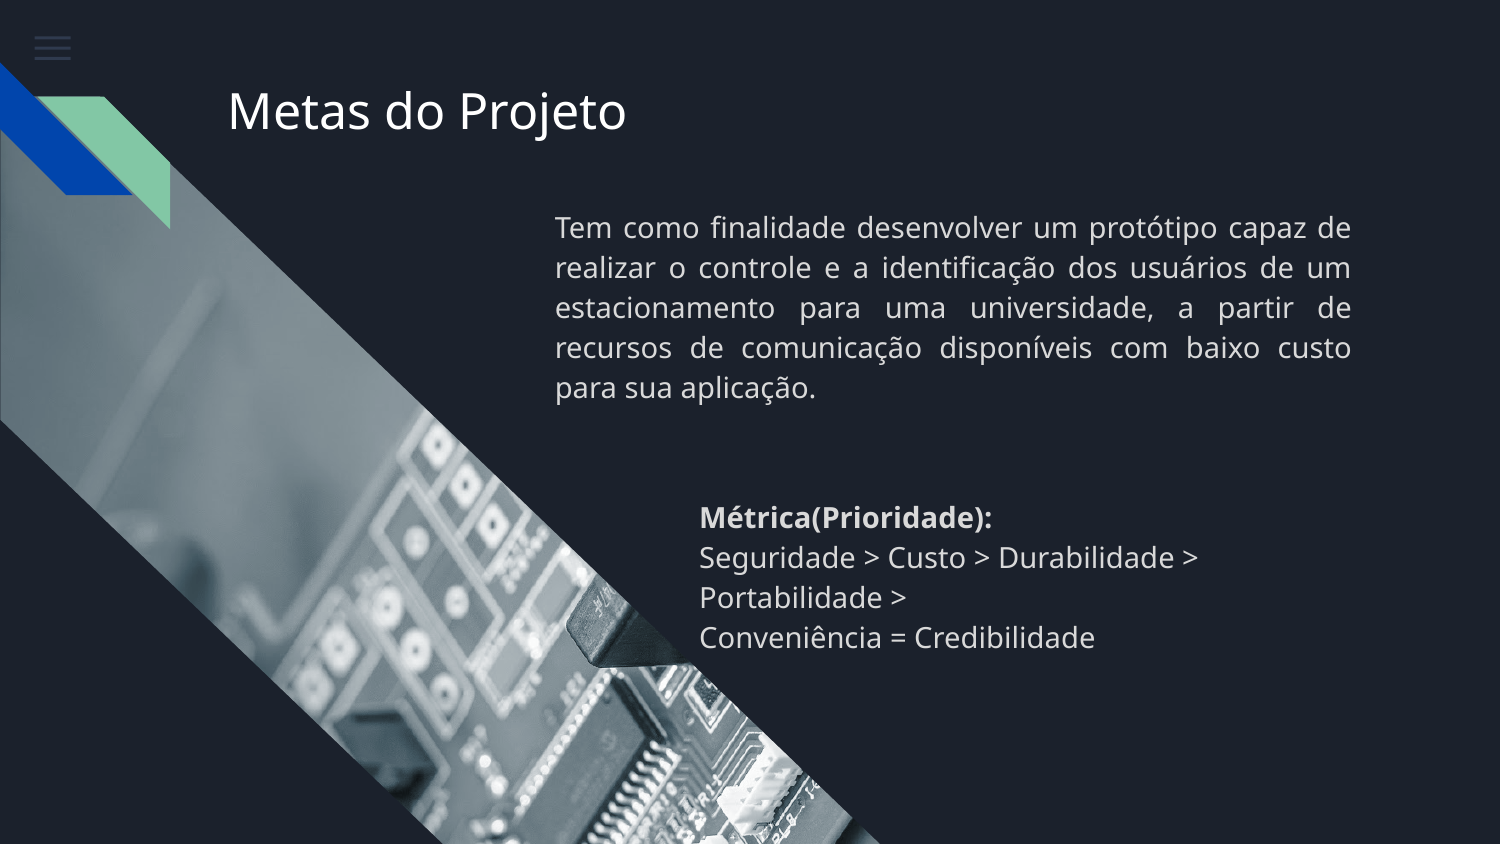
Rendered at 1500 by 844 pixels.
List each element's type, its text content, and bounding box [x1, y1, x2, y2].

title Metas do Projeto [212, 64, 1368, 215]
list Tem como finalidade desenvolver um protótipo capaz de realizar o controle e a identificação dos usuários de um estacionamento para uma universidade, a partir de recursos de comunicação disponíveis com baixo custo para sua aplicação. [539, 188, 1368, 387]
picture [0, 97, 880, 844]
list Métrica(Prioridade): Seguridade > Custo > Durabilidade > Portabilidade > Conveniência = Credibilidade [684, 478, 1393, 779]
